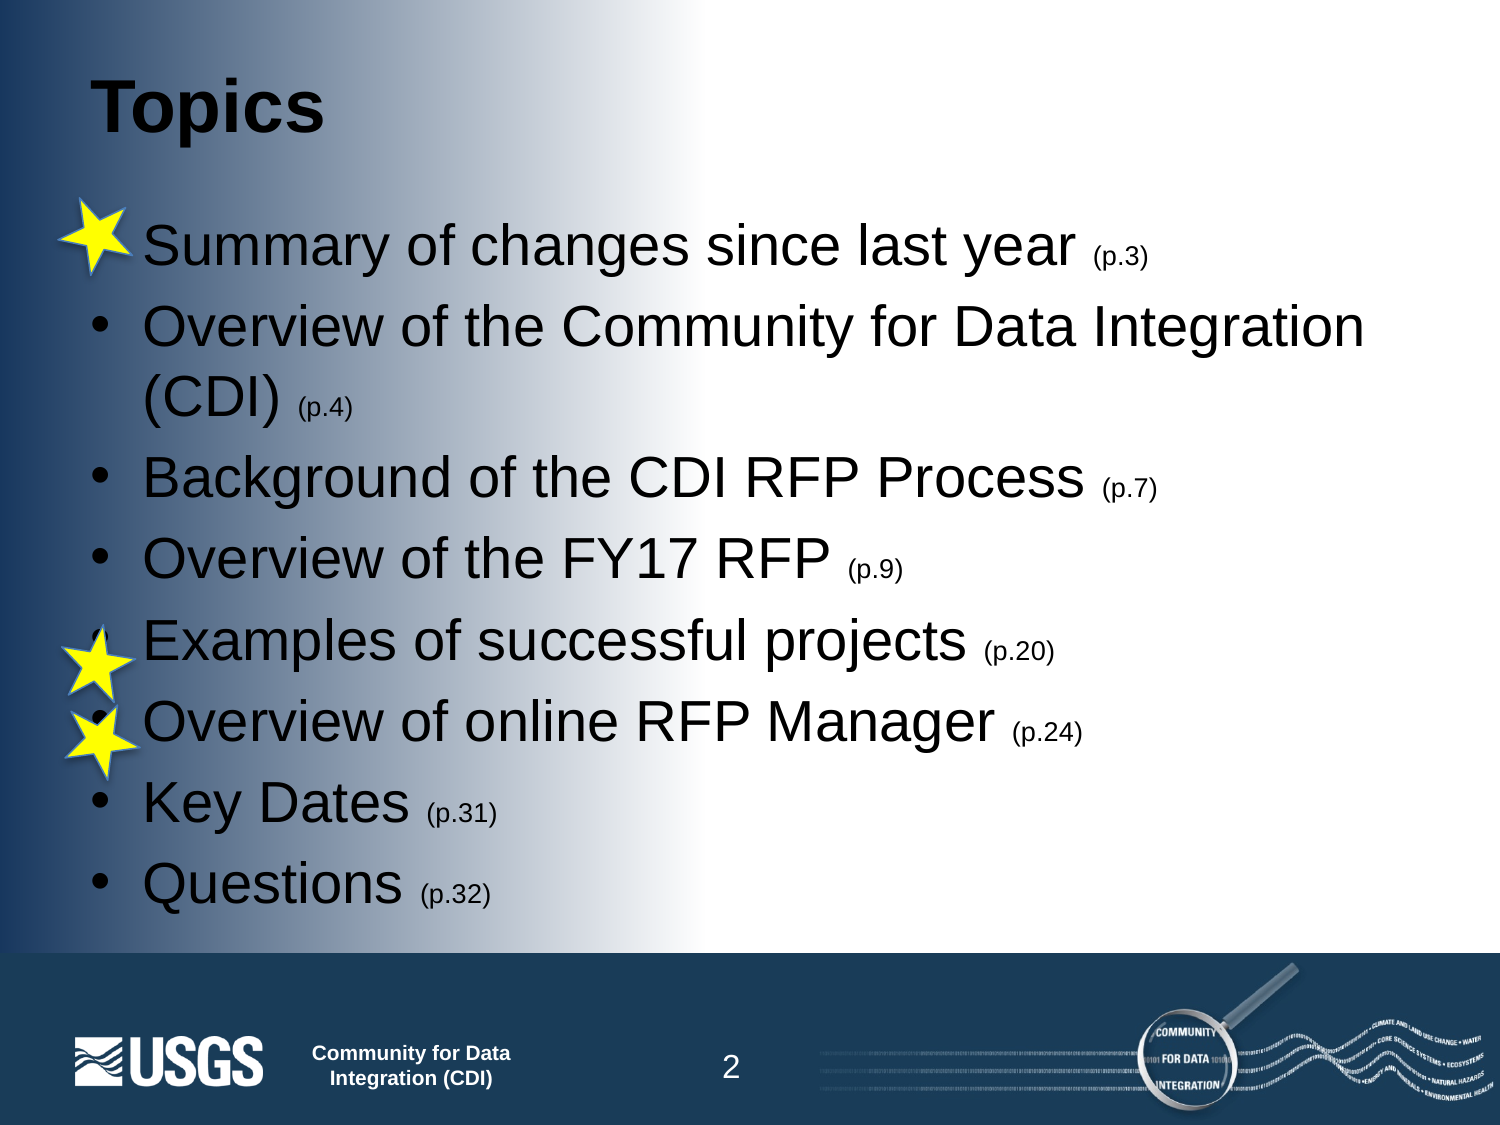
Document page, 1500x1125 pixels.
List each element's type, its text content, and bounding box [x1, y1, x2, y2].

text_box [64, 704, 141, 781]
picture [0, 953, 1500, 1125]
text_box [57, 197, 134, 277]
title Topics [75, 24, 1425, 180]
text_box [61, 623, 137, 704]
list Summary of changes since last year (p.3) Overview of the Community for Data Integration (CDI) (p.4) Background of the CDI RFP Process (p.7) Overview of the FY17 RFP (p.9) Examples of successful projects (p.20) Overview of online RFP Manager (p.24) Key Dates (p.31) Questions (p.32) [75, 200, 1425, 925]
